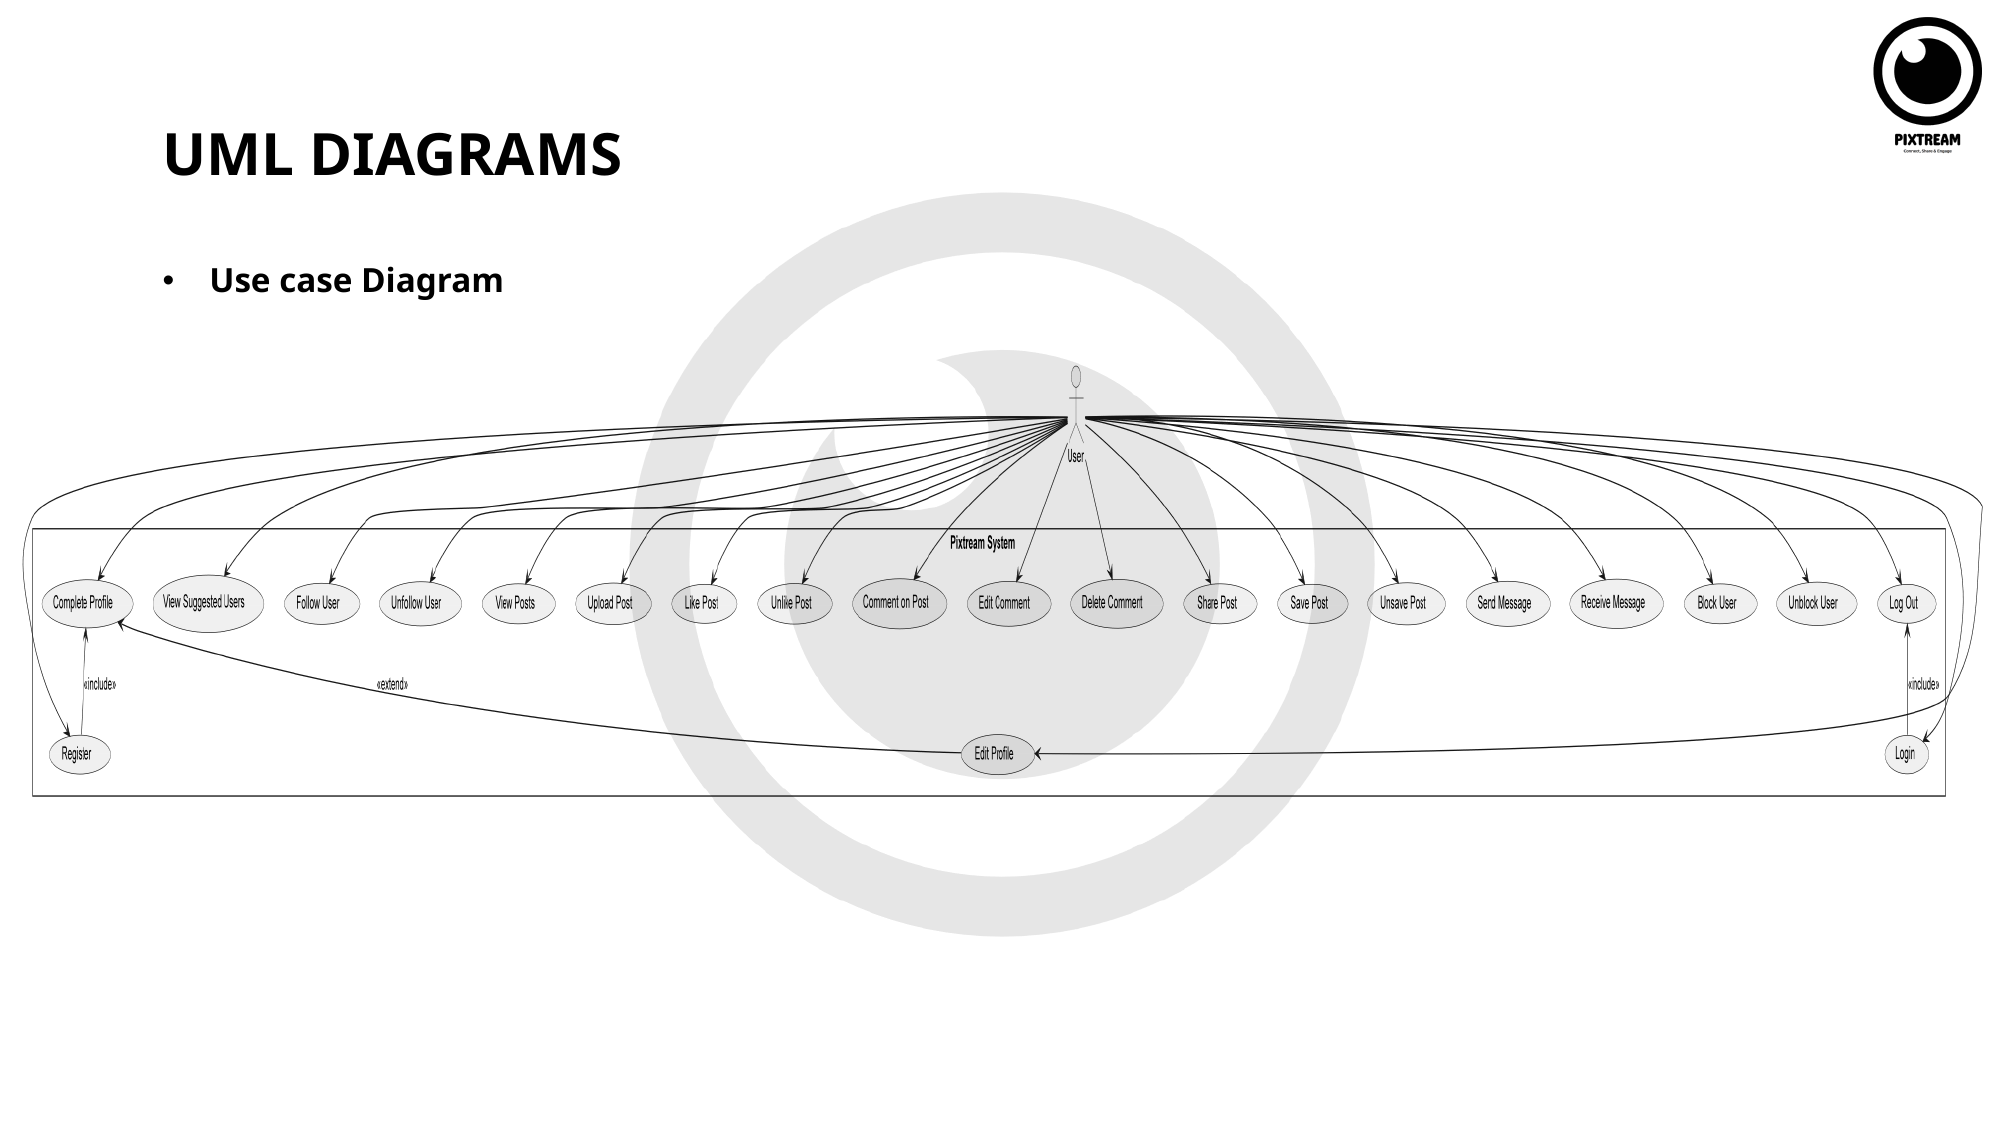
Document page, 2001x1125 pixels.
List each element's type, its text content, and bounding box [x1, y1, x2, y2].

text_box UML DIAGRAMS [147, 95, 1859, 227]
picture [13, 171, 1985, 957]
picture [1856, 9, 2000, 159]
text_box Use case Diagram [147, 252, 609, 307]
